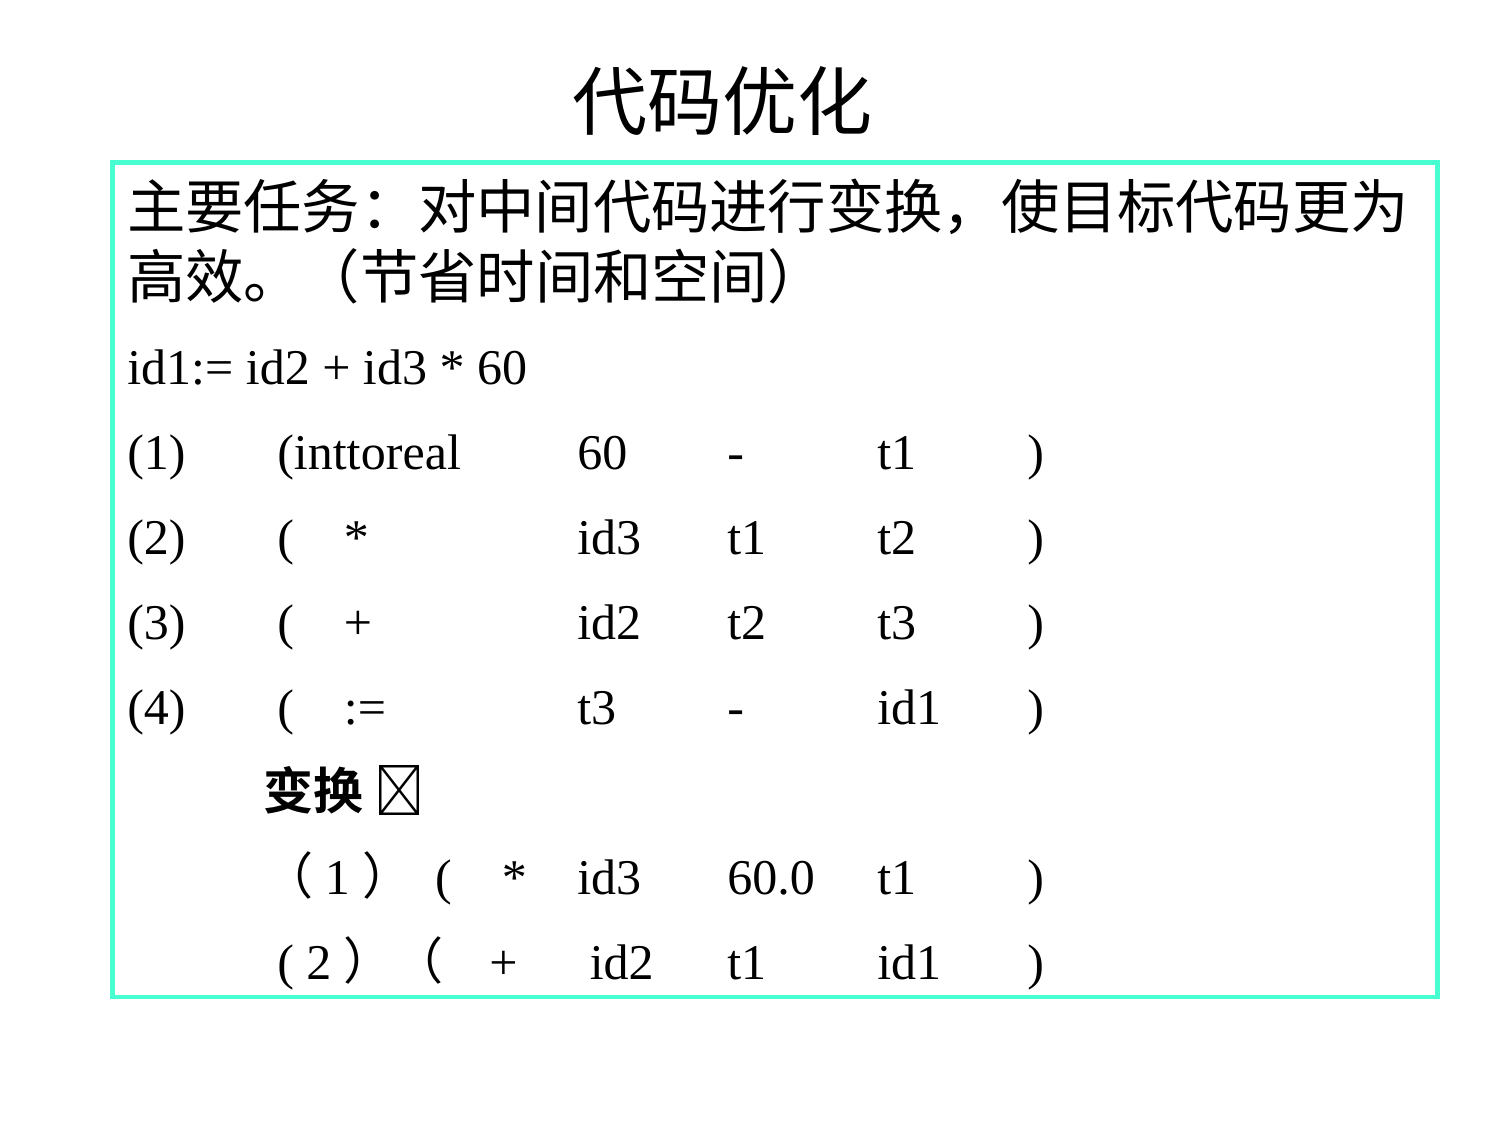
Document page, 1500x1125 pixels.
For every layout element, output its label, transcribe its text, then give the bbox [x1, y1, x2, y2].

text_box 主要任务：对中间代码进行变换，使目标代码更为高效。（节省时间和空间） id1:= id2 + id3 * 60 (1) (inttoreal 60 - t1 ) (2) ( * id3 t1 t2 ) (3) ( + id2 t2 t3 ) (4) ( := t3 - id1 ) 变换  （1） ( * id3 60.0 t1 ) ( 2）（ + id2 t1 id1 ) [112, 162, 1438, 997]
title 代码优化 [112, 62, 1333, 138]
